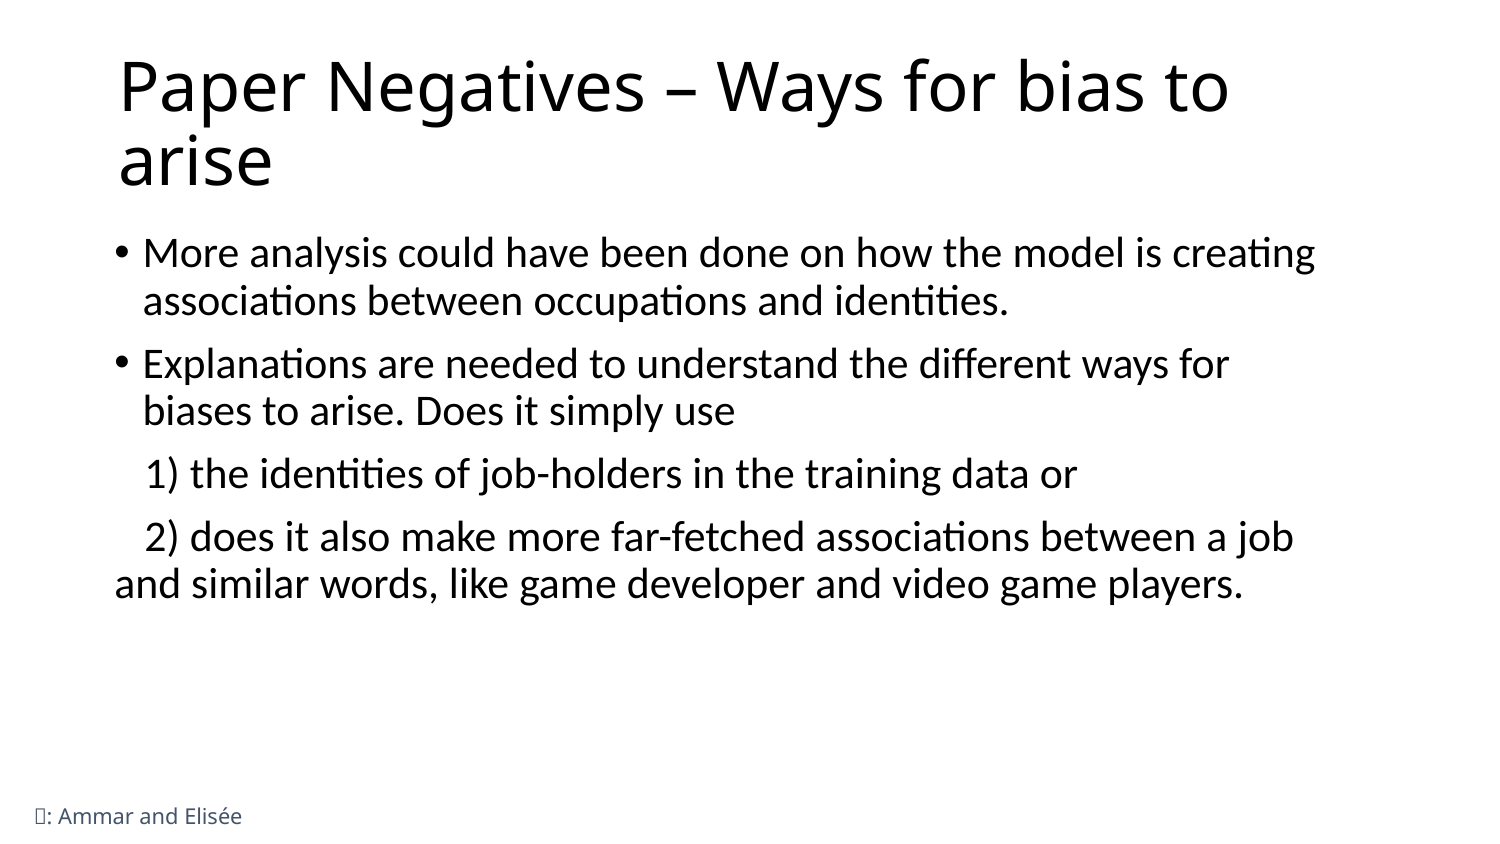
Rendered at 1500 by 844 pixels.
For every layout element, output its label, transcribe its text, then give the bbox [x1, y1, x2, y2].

text_box 🔎: Ammar and Elisée [0, 787, 388, 844]
list More analysis could have been done on how the model is creating associations between occupations and identities. Explanations are needed to understand the different ways for biases to arise. Does it simply use 1) the identities of job-holders in the training data or 2) does it also make more far-fetched associations between a job and similar words, like game developer and video game players. [103, 224, 1397, 760]
title Paper Negatives – Ways for bias to arise [103, 44, 1397, 208]
